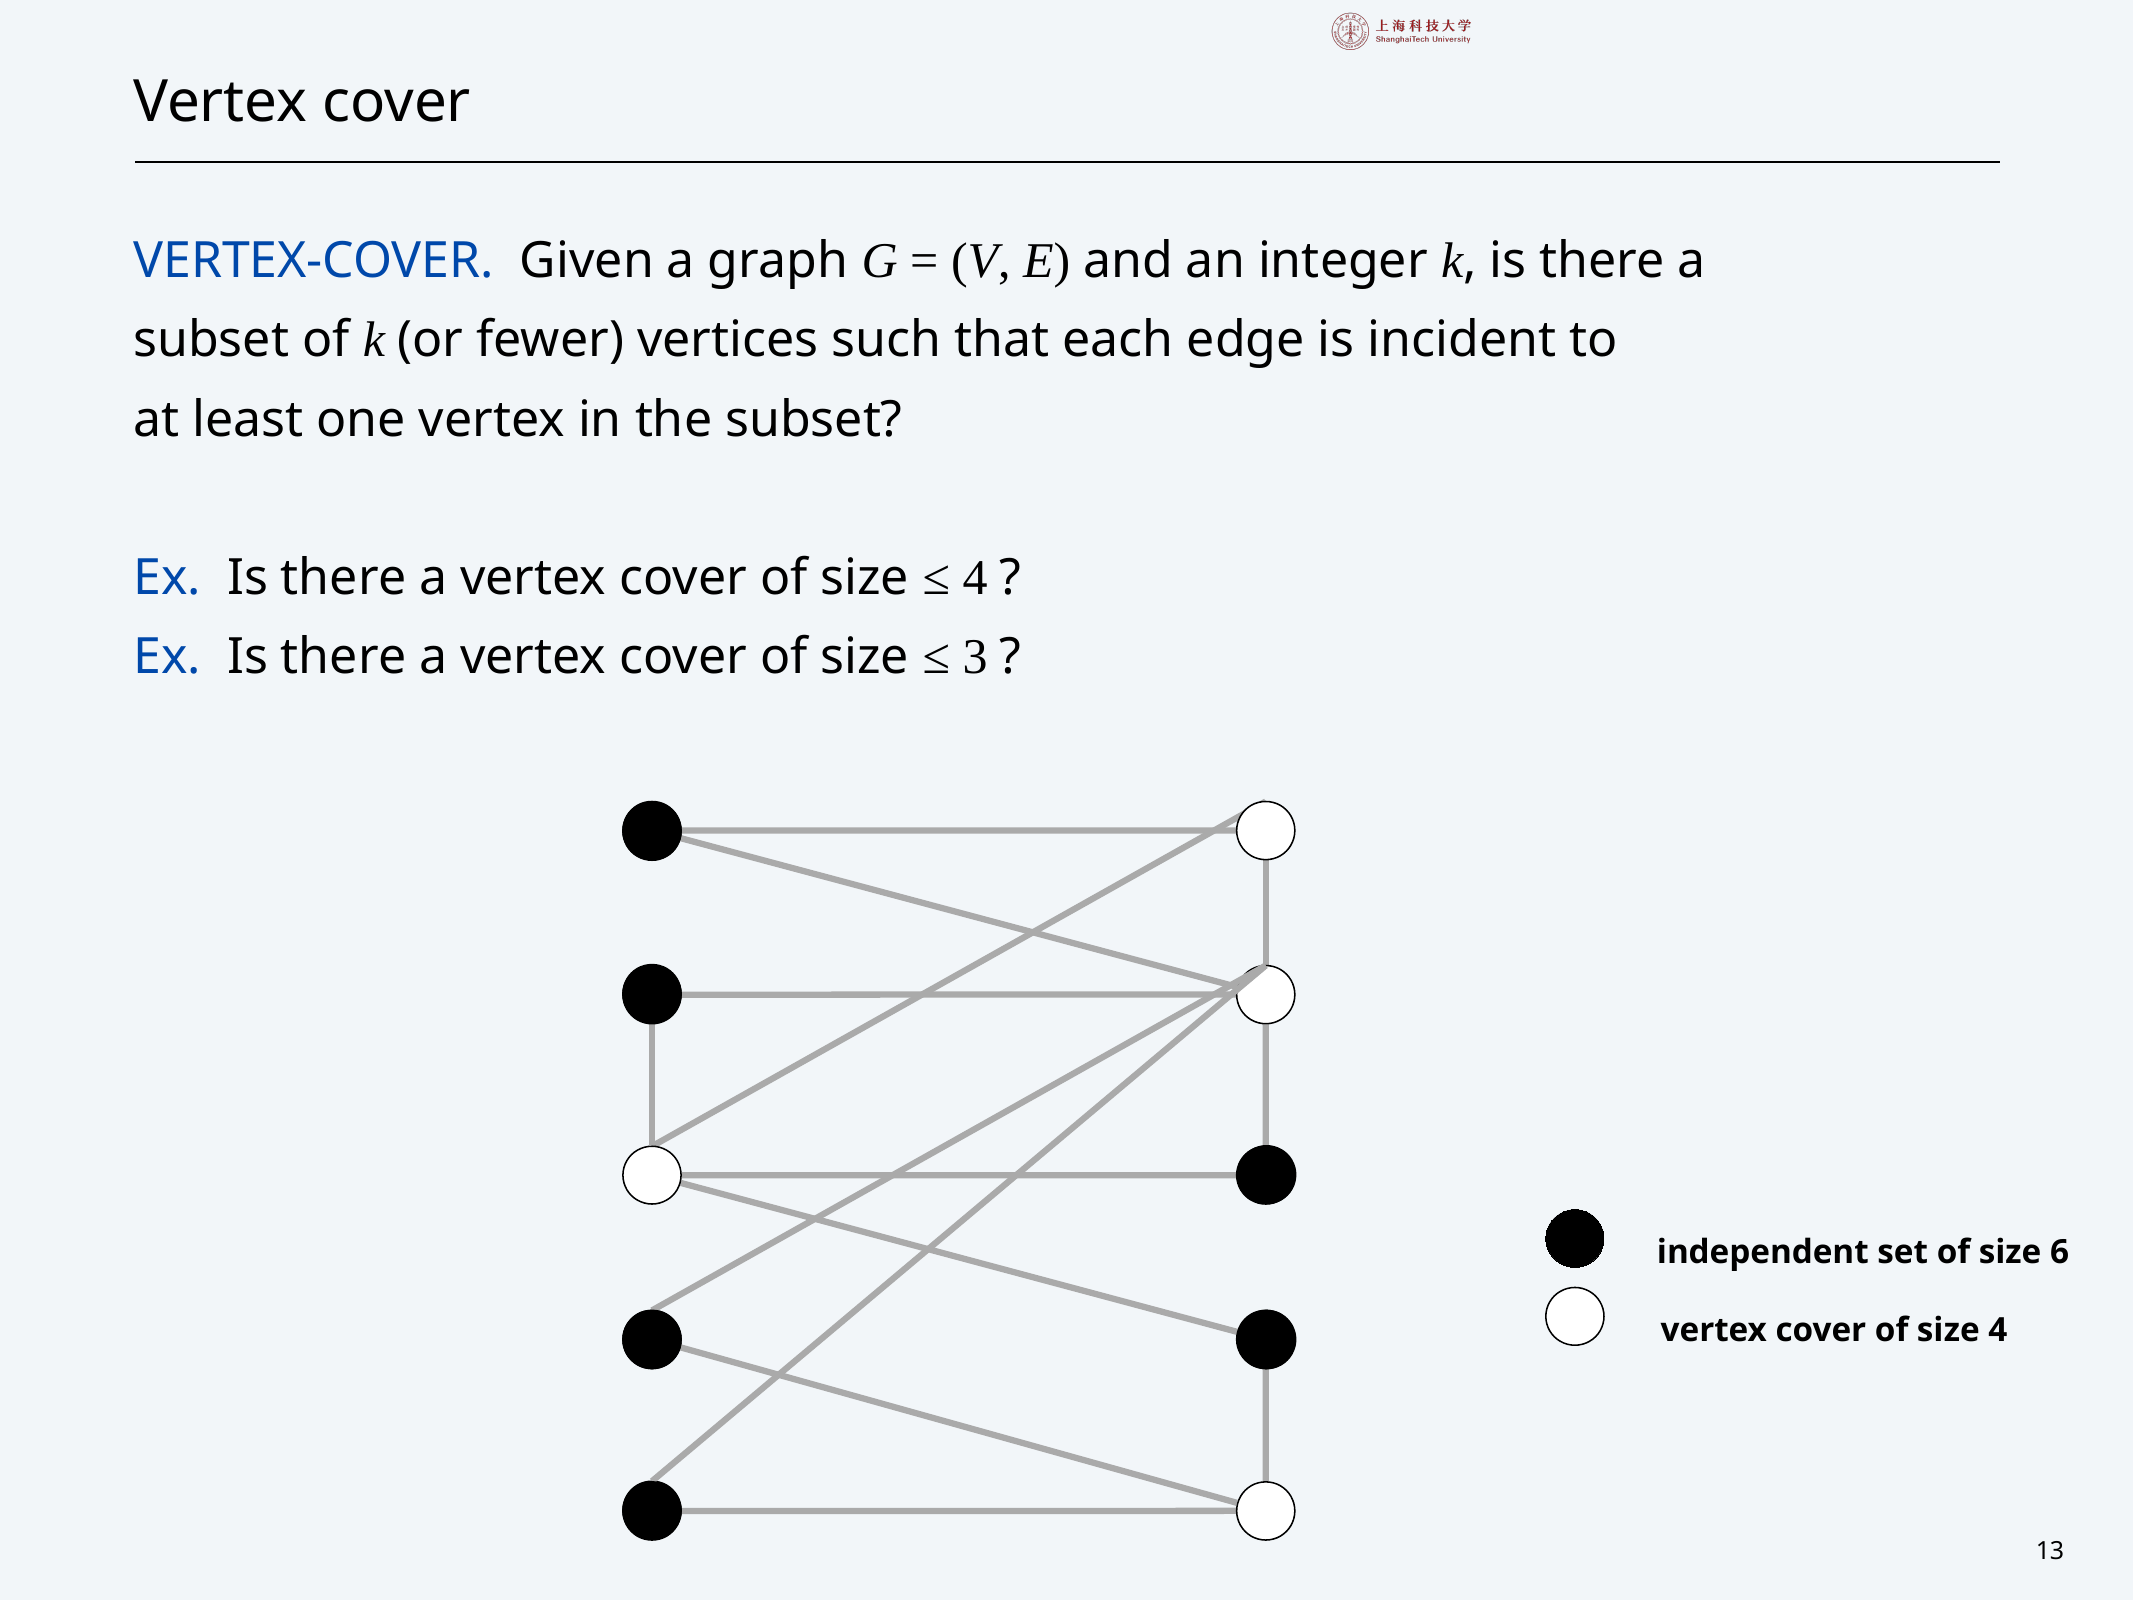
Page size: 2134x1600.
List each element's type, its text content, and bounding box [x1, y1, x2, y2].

text_box independent set of size 6 [1656, 1218, 2071, 1271]
title Vertex cover [132, 0, 2001, 134]
slide_number 13 [2026, 1532, 2074, 1570]
picture [1327, 0, 1478, 109]
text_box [622, 801, 1295, 1541]
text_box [1545, 1287, 2022, 1346]
list Vertex-Cover. Given a graph G = (V, E) and an integer k, is there a subset of k (or fewer) vertices such that each edge is incident to at least one vertex in the subset? Ex. Is there a vertex cover of size ≤ 4 ? Ex. Is there a vertex cover of size ≤ 3 ? [132, 207, 2001, 1551]
text_box [1545, 1209, 1604, 1268]
